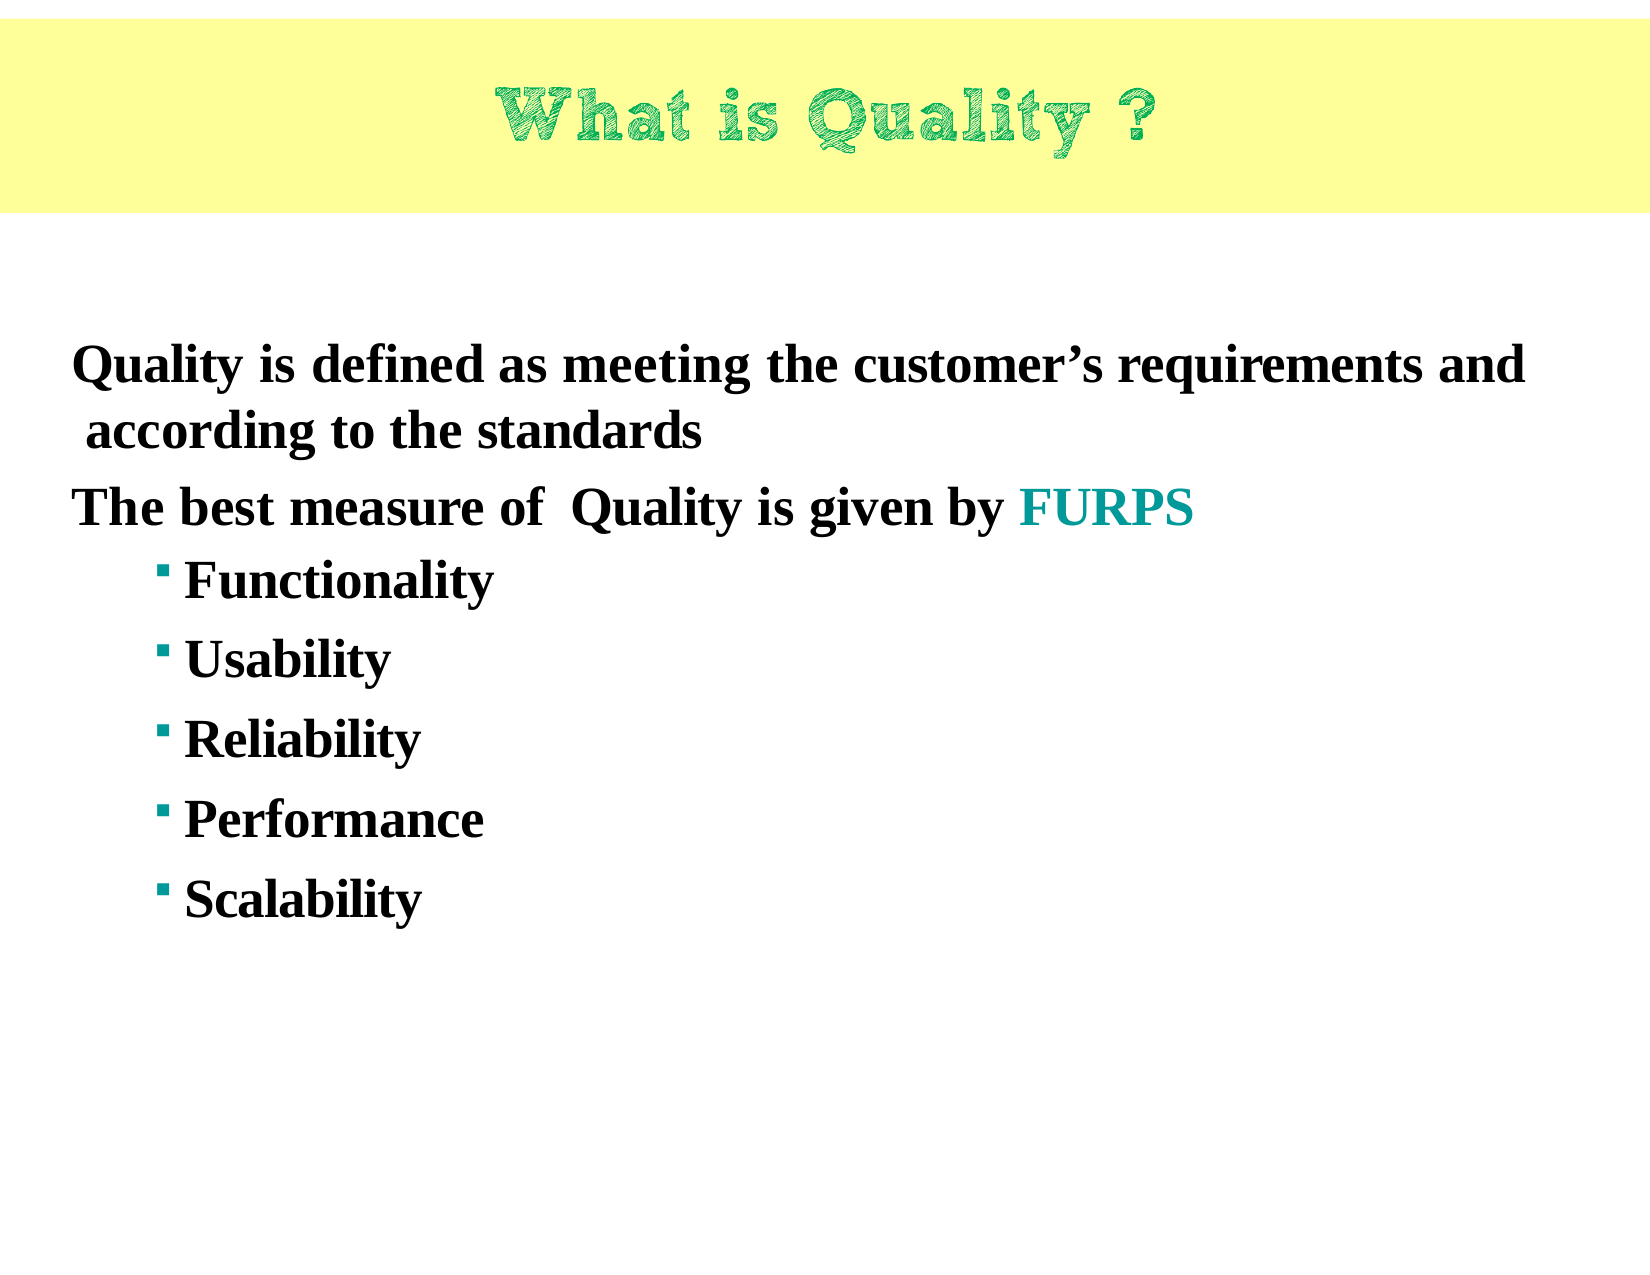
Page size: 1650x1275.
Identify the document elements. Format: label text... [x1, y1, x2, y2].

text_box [0, 18, 1650, 214]
text_box Quality is defined as meeting the customer’s requirements and according to the standards The best measure of Quality is given by FURPS Functionality Usability Reliability Performance Scalability [69, 322, 1532, 929]
